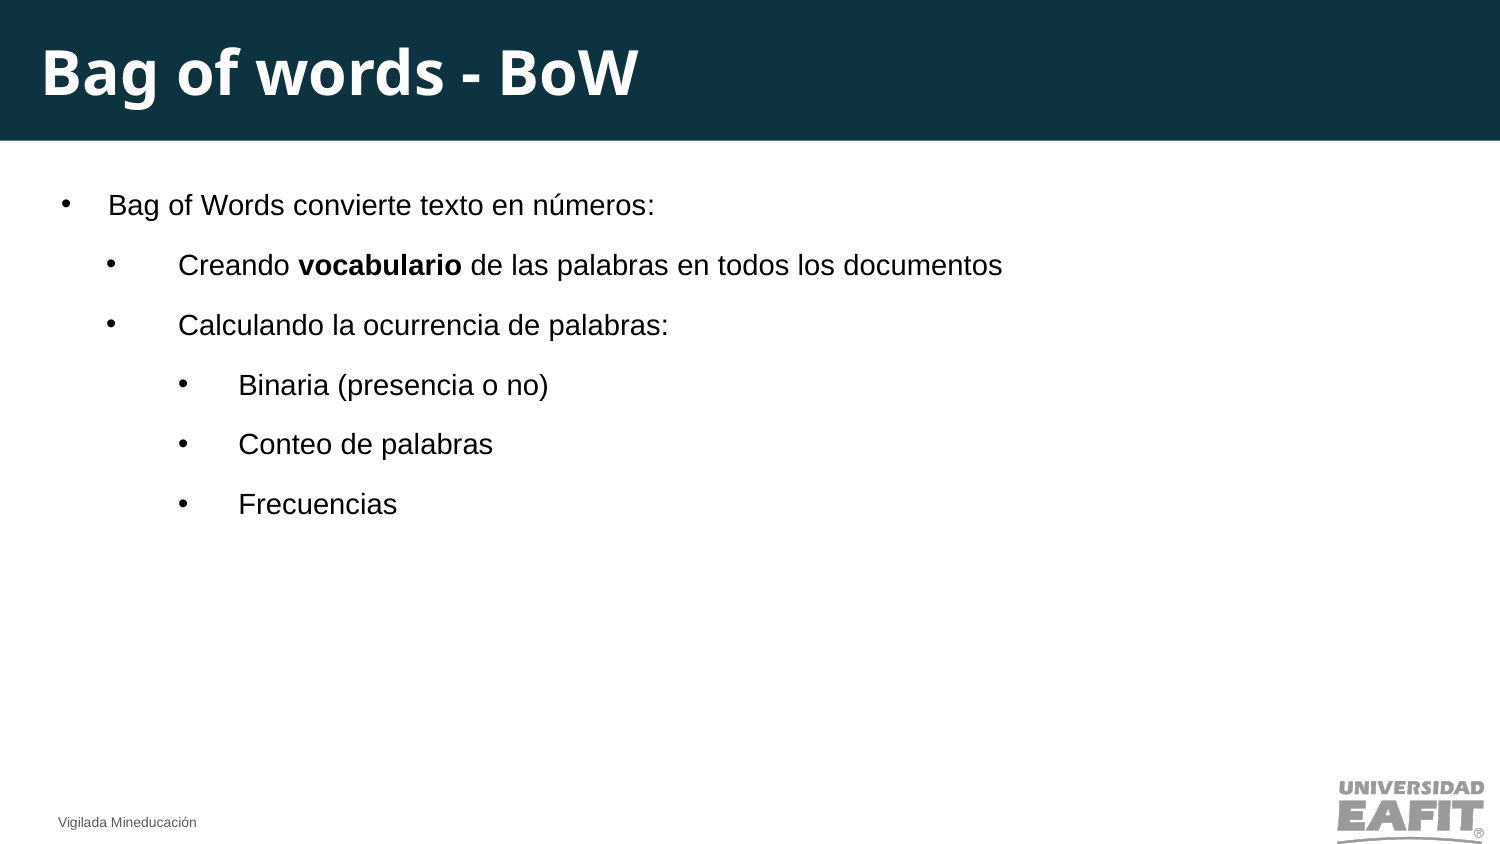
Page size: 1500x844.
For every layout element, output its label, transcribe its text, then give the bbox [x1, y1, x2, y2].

text_box Bag of Words convierte texto en números: Creando vocabulario de las palabras en todos los documentos Calculando la ocurrencia de palabras: Binaria (presencia o no) Conteo de palabras Frecuencias [46, 178, 1480, 588]
text_box Bag of words - BoW [25, 17, 1255, 166]
picture [1337, 781, 1484, 844]
